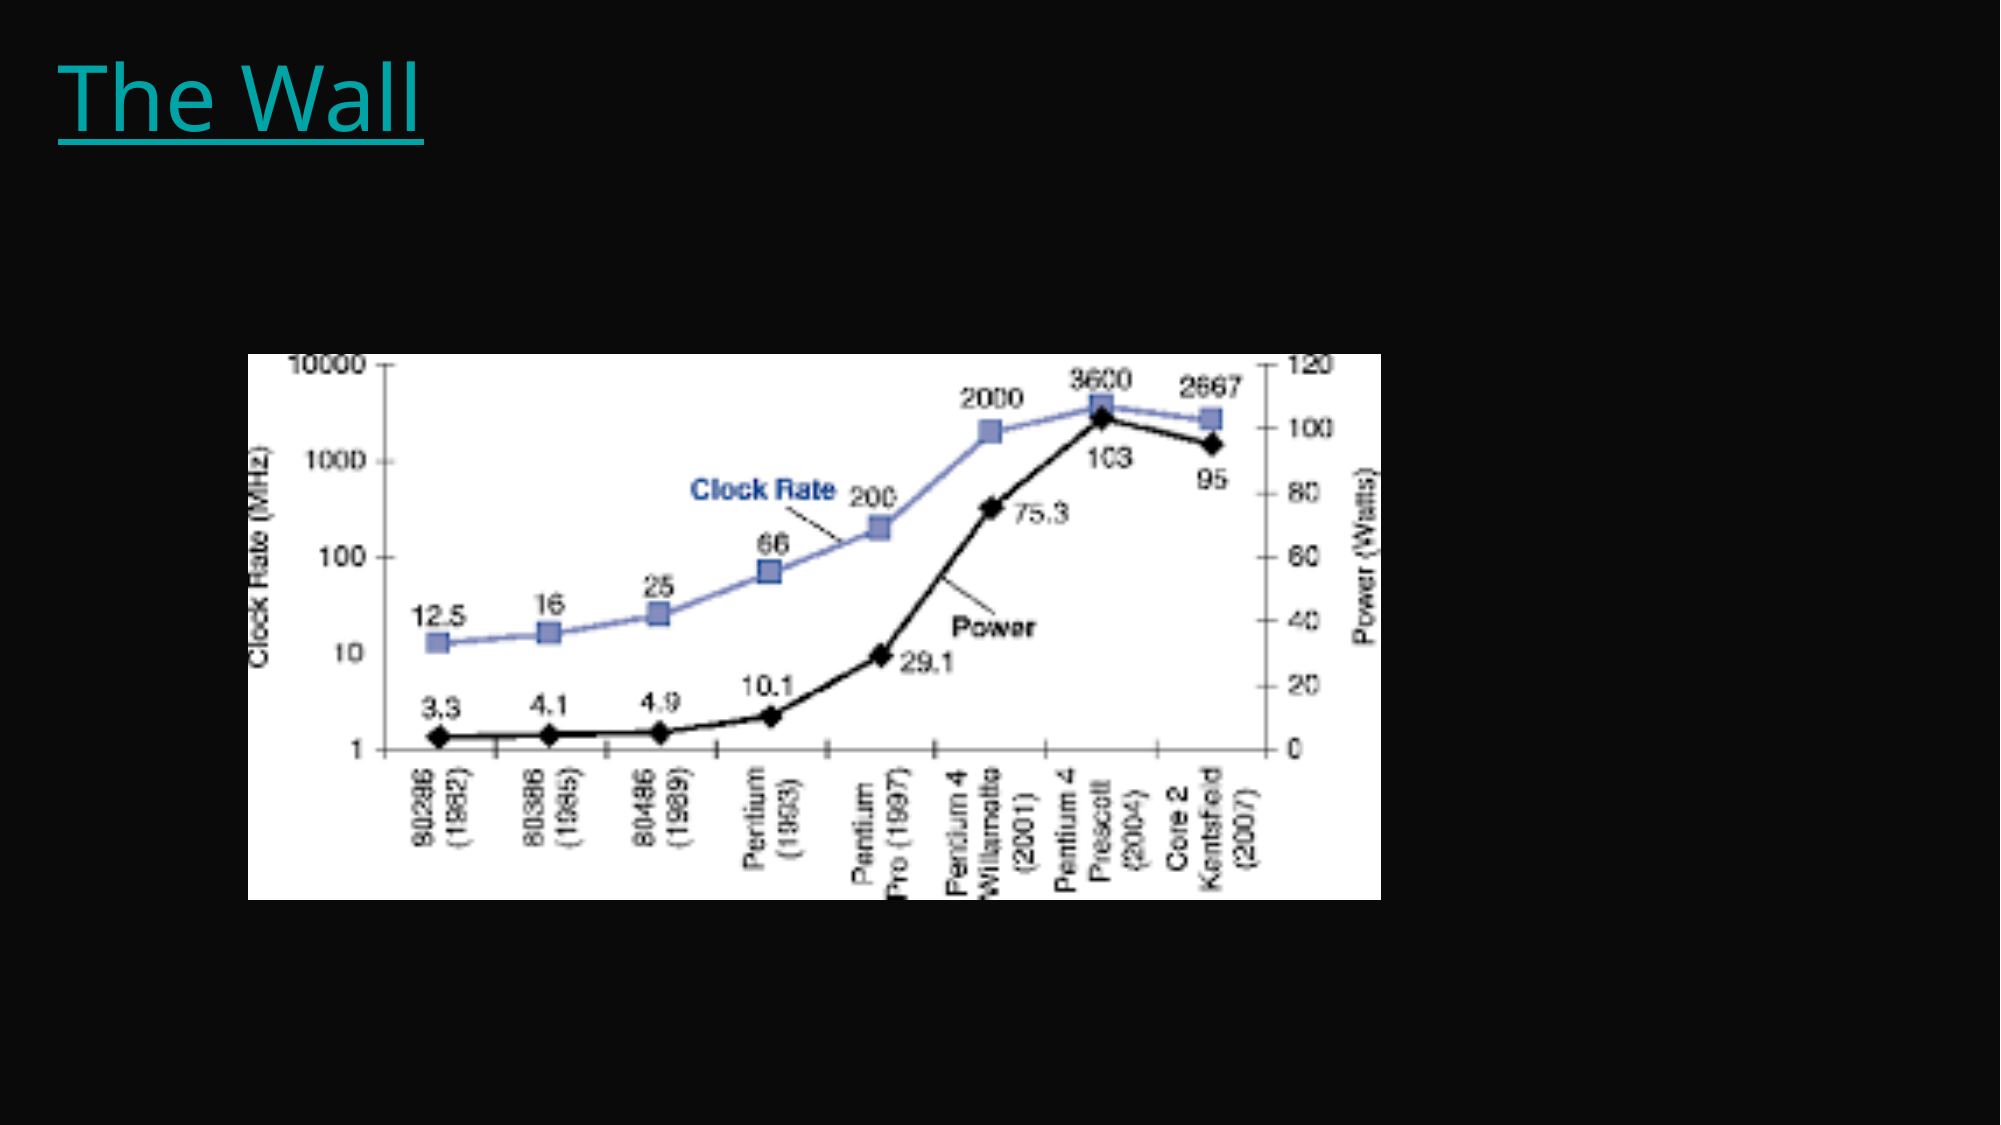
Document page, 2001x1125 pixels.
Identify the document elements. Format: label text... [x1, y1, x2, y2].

picture [248, 354, 1381, 900]
title The Wall [42, 0, 906, 211]
